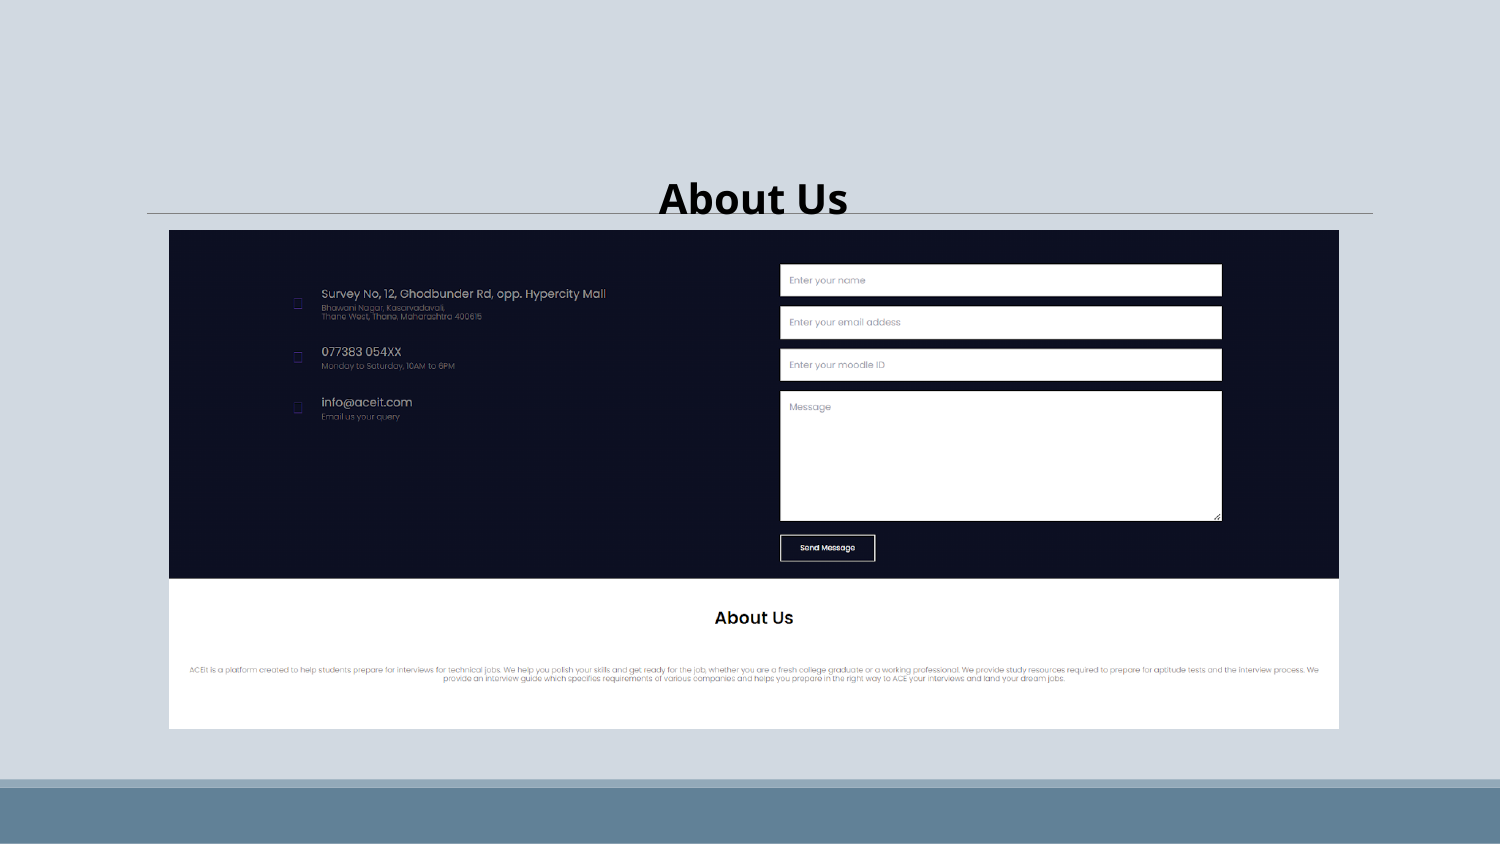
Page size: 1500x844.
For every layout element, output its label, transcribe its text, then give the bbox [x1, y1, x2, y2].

picture [168, 230, 1339, 730]
text_box About Us [552, 165, 955, 227]
